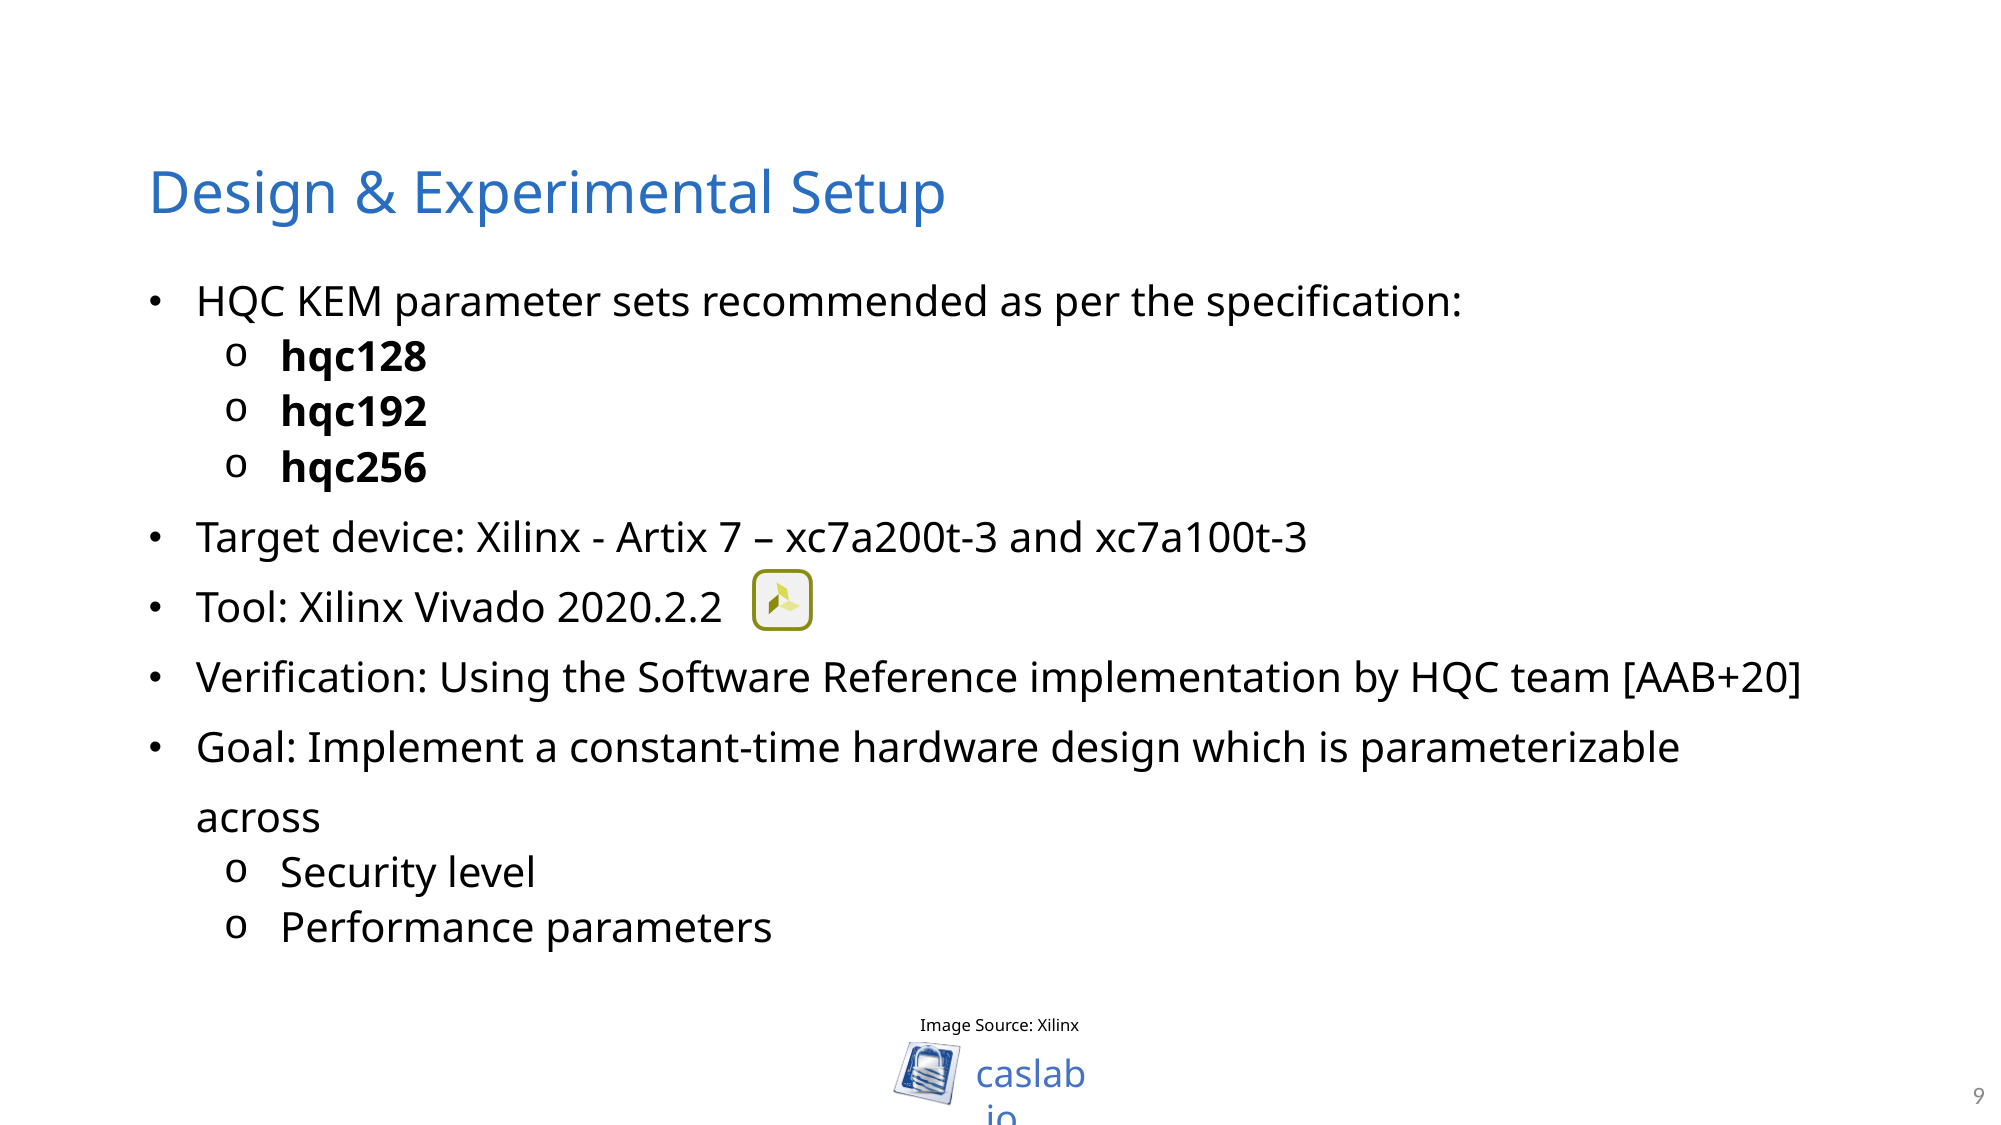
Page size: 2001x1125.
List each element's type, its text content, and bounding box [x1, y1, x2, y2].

list Design & Experimental Setup [133, 133, 1827, 228]
text_box Image Source: Xilinx [905, 1007, 1095, 1042]
picture [752, 569, 813, 631]
picture [892, 1042, 961, 1109]
list HQC KEM parameter sets recommended as per the specification: hqc128 hqc192 hqc256 Target device: Xilinx - Artix 7 – xc7a200t-3 and xc7a100t-3 Tool: Xilinx Vivado 2020.2.2 Verification: Using the Software Reference implementation by HQC team [AAB+20] Goal: Implement a constant-time hardware design which is parameterizable across Security level Performance parameters [133, 247, 1827, 968]
